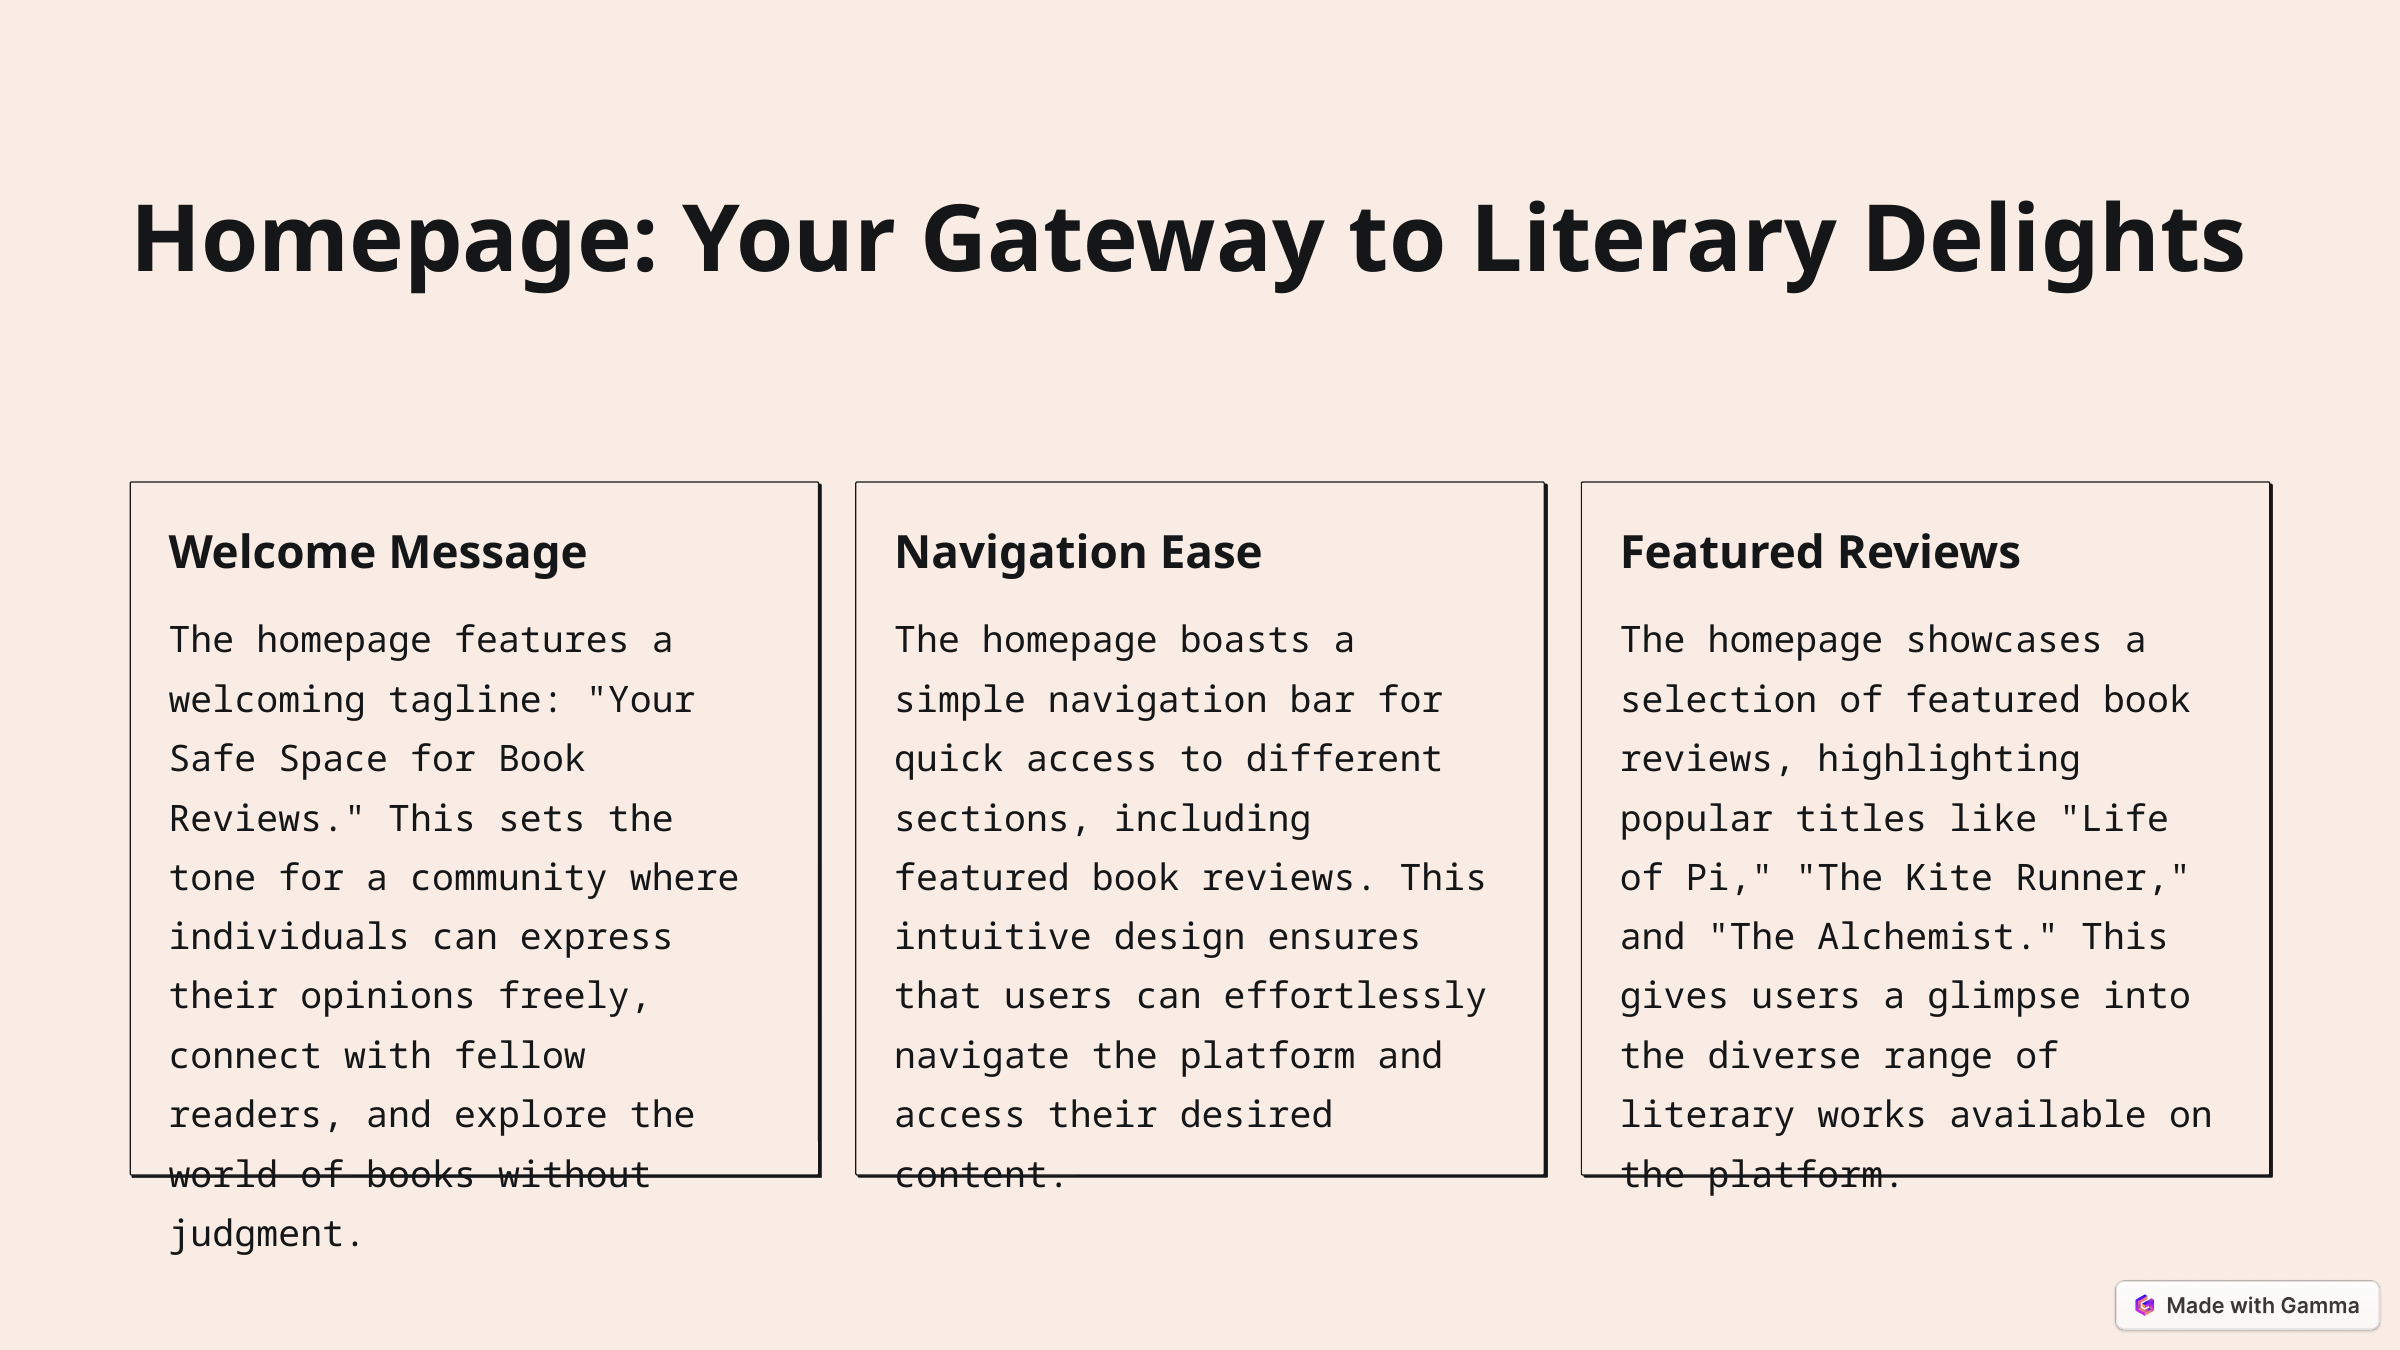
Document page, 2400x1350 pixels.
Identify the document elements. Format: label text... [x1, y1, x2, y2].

text_box [1581, 481, 2270, 1176]
text_box Homepage: Your Gateway to Literary Delights [130, 174, 2270, 408]
text_box The homepage showcases a selection of featured book reviews, highlighting popular titles like "Life of Pi," "The Kite Runner," and "The Alchemist." This gives users a glimpse into the diverse range of literary works available on the platform. [1619, 600, 2232, 1137]
text_box Navigation Ease [894, 520, 1360, 579]
picture [2106, 1271, 2389, 1339]
text_box Featured Reviews [1619, 520, 2085, 579]
text_box Welcome Message [168, 520, 642, 579]
text_box [855, 481, 1545, 1176]
text_box [130, 481, 819, 1176]
text_box The homepage boasts a simple navigation bar for quick access to different sections, including featured book reviews. This intuitive design ensures that users can effortlessly navigate the platform and access their desired content. [894, 600, 1506, 1078]
text_box The homepage features a welcoming tagline: "Your Safe Space for Book Reviews." This sets the tone for a community where individuals can express their opinions freely, connect with fellow readers, and explore the world of books without judgment. [168, 600, 781, 1137]
